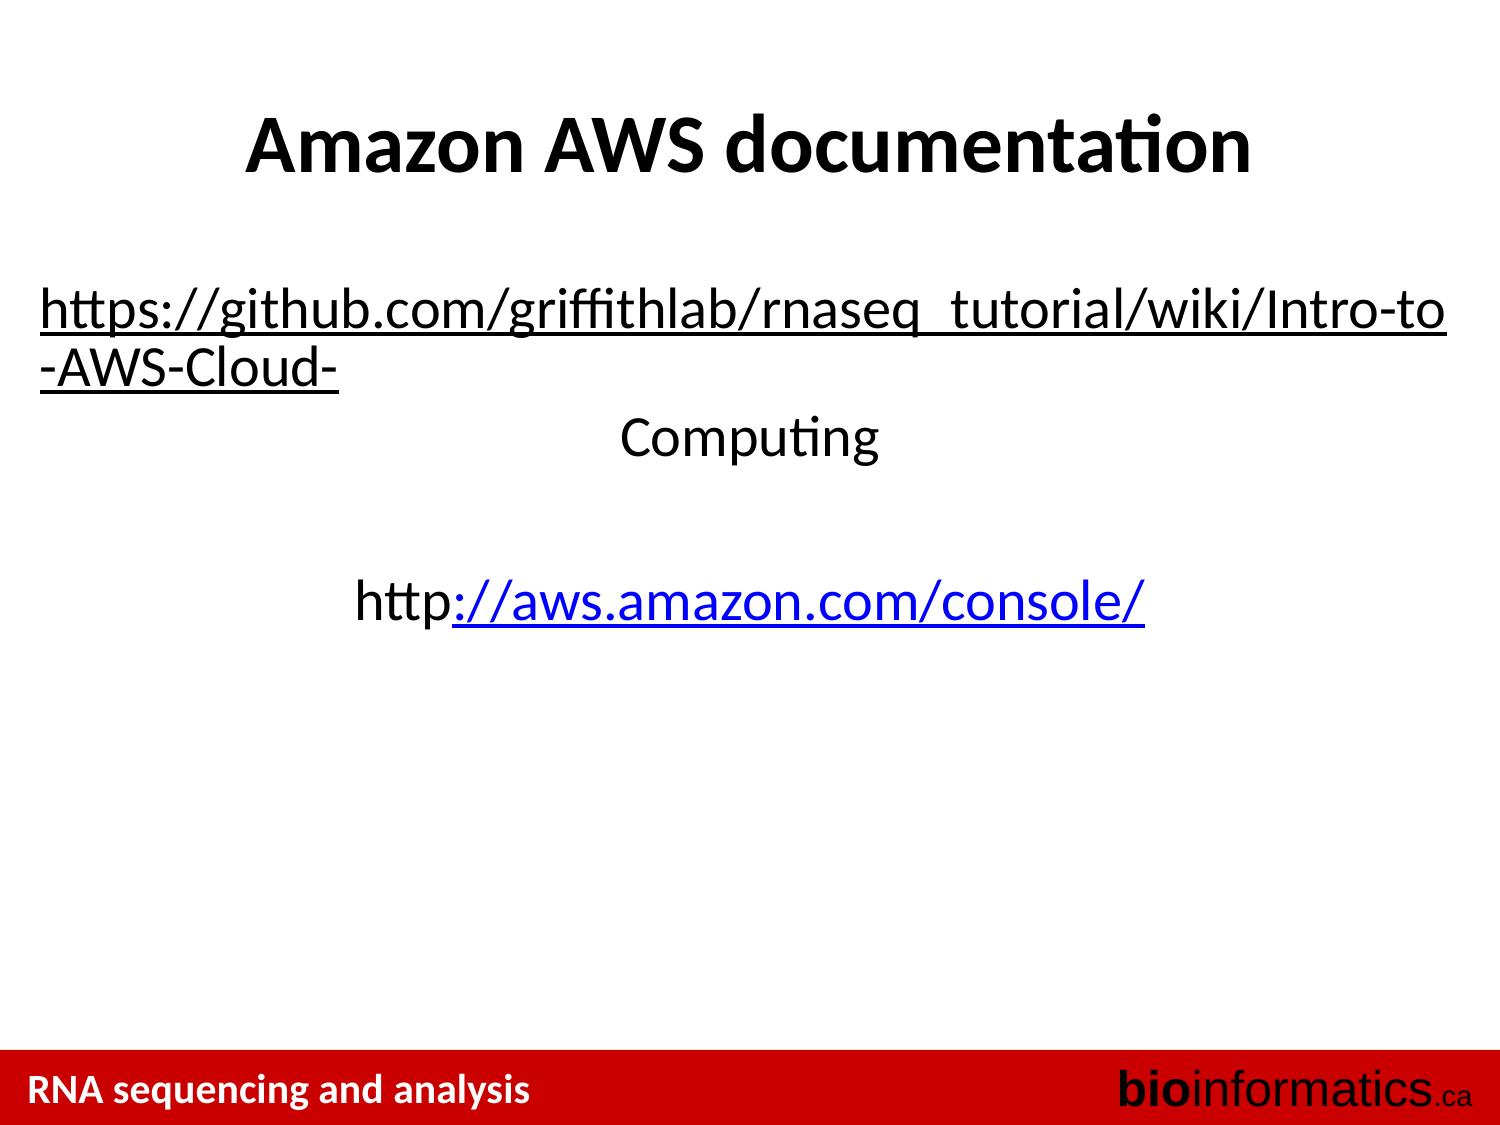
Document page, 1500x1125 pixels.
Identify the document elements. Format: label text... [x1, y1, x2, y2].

title Amazon AWS documentation [24, 45, 1475, 233]
list https://github.com/griffithlab/rnaseq_tutorial/wiki/Intro-to-AWS-Cloud-Computing http://aws.amazon.com/console/ [24, 262, 1475, 1038]
